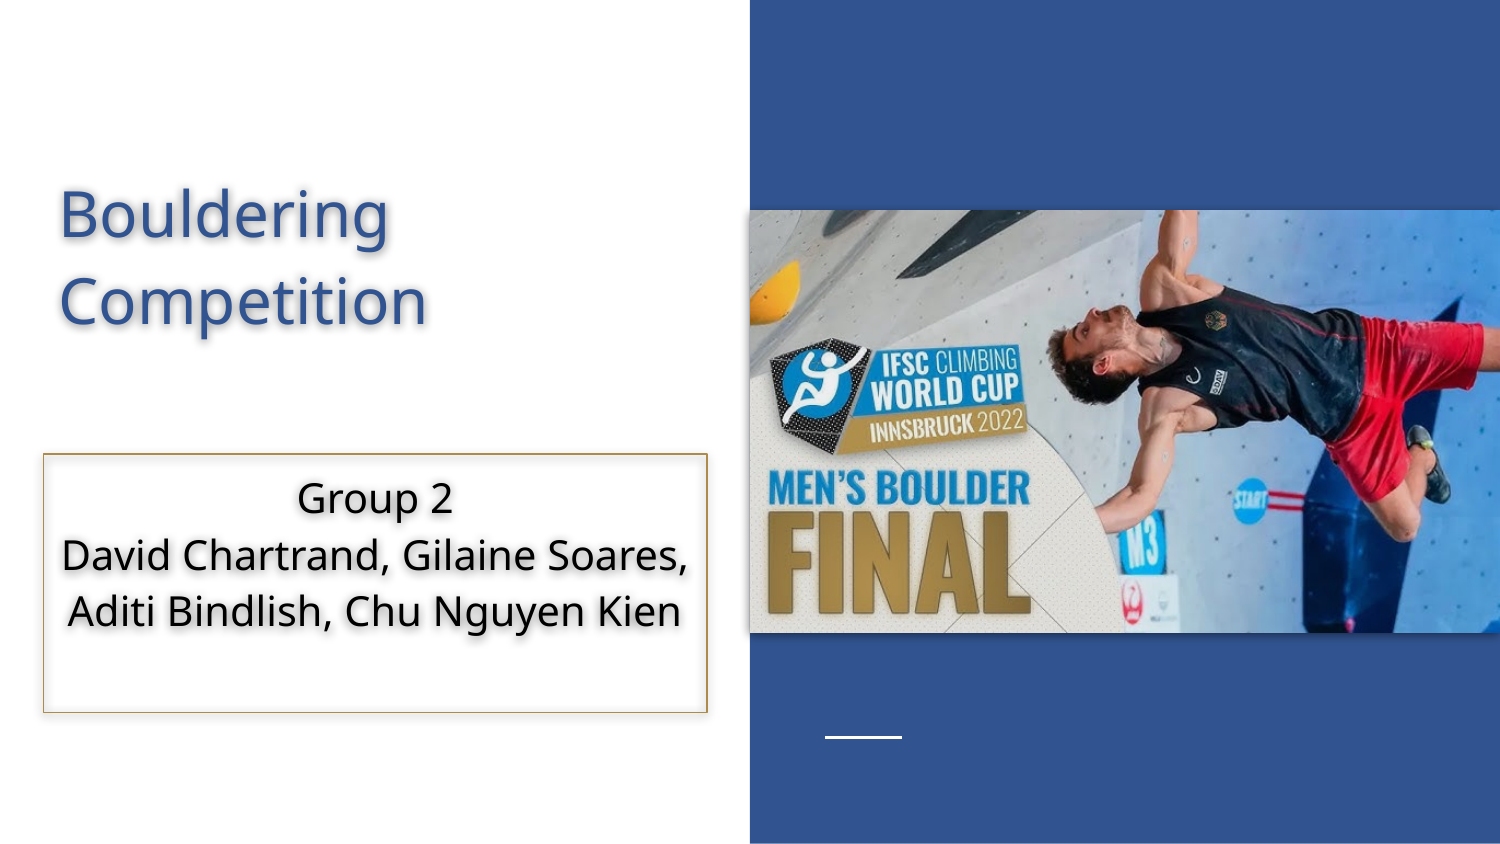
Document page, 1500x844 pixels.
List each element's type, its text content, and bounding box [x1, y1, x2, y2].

picture [749, 210, 1500, 634]
title Bouldering Competition [43, 152, 708, 446]
subtitle Group 2 David Chartrand, Gilaine Soares, Aditi Bindlish, Chu Nguyen Kien [43, 454, 708, 713]
